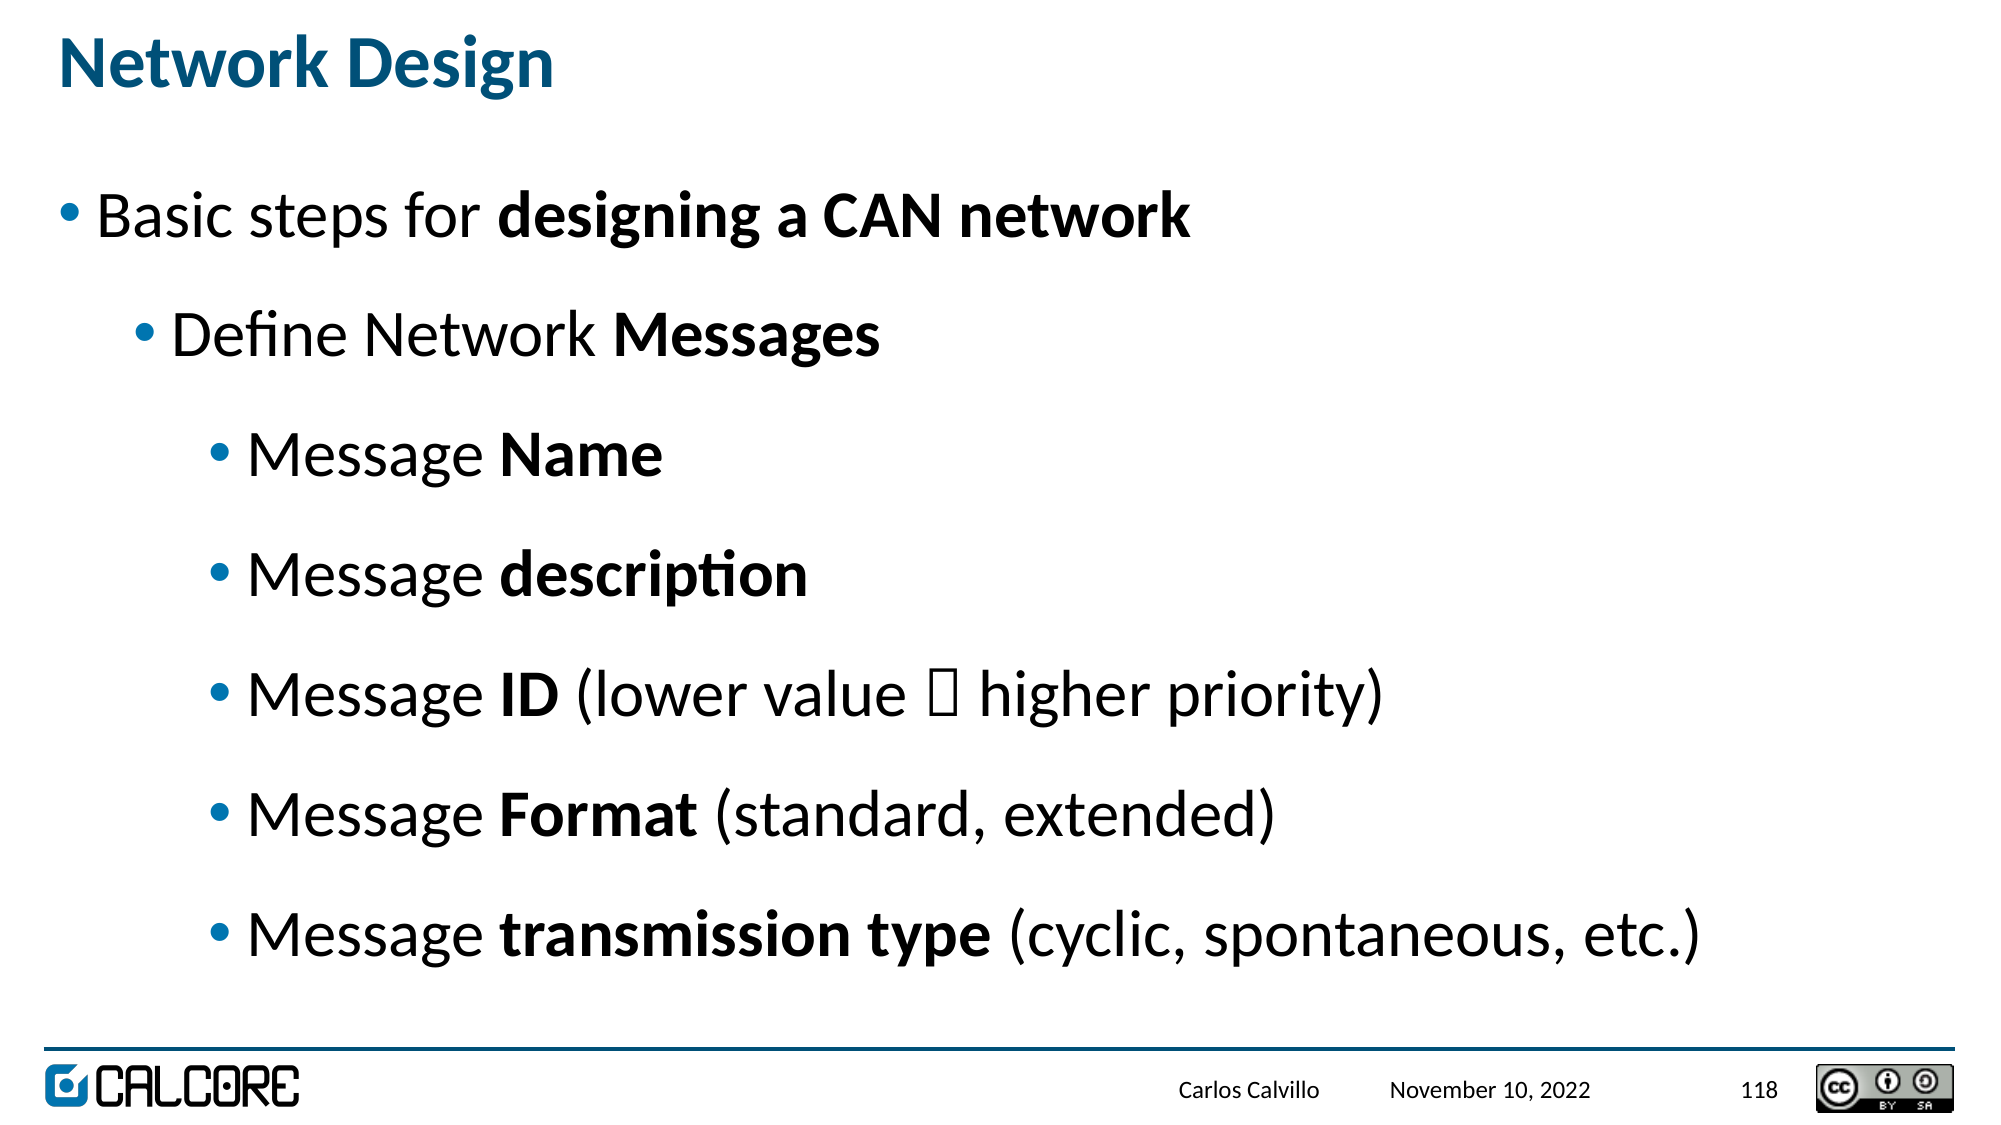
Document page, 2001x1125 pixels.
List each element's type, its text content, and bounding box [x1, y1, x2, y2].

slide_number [1356, 1067, 1607, 1111]
title Network Design [43, 3, 1955, 124]
list Basic steps for designing a CAN network Define Network Messages Message Name Message description Message ID (lower value  higher priority) Message Format (standard, extended) Message transmission type (cyclic, spontaneous, etc.) [43, 171, 1955, 1032]
picture [1816, 1064, 1954, 1113]
picture [55, 1064, 88, 1097]
footer Carlos Calvillo [1158, 1067, 1341, 1111]
picture [96, 1065, 299, 1107]
slide_number 118 [1622, 1067, 1794, 1111]
